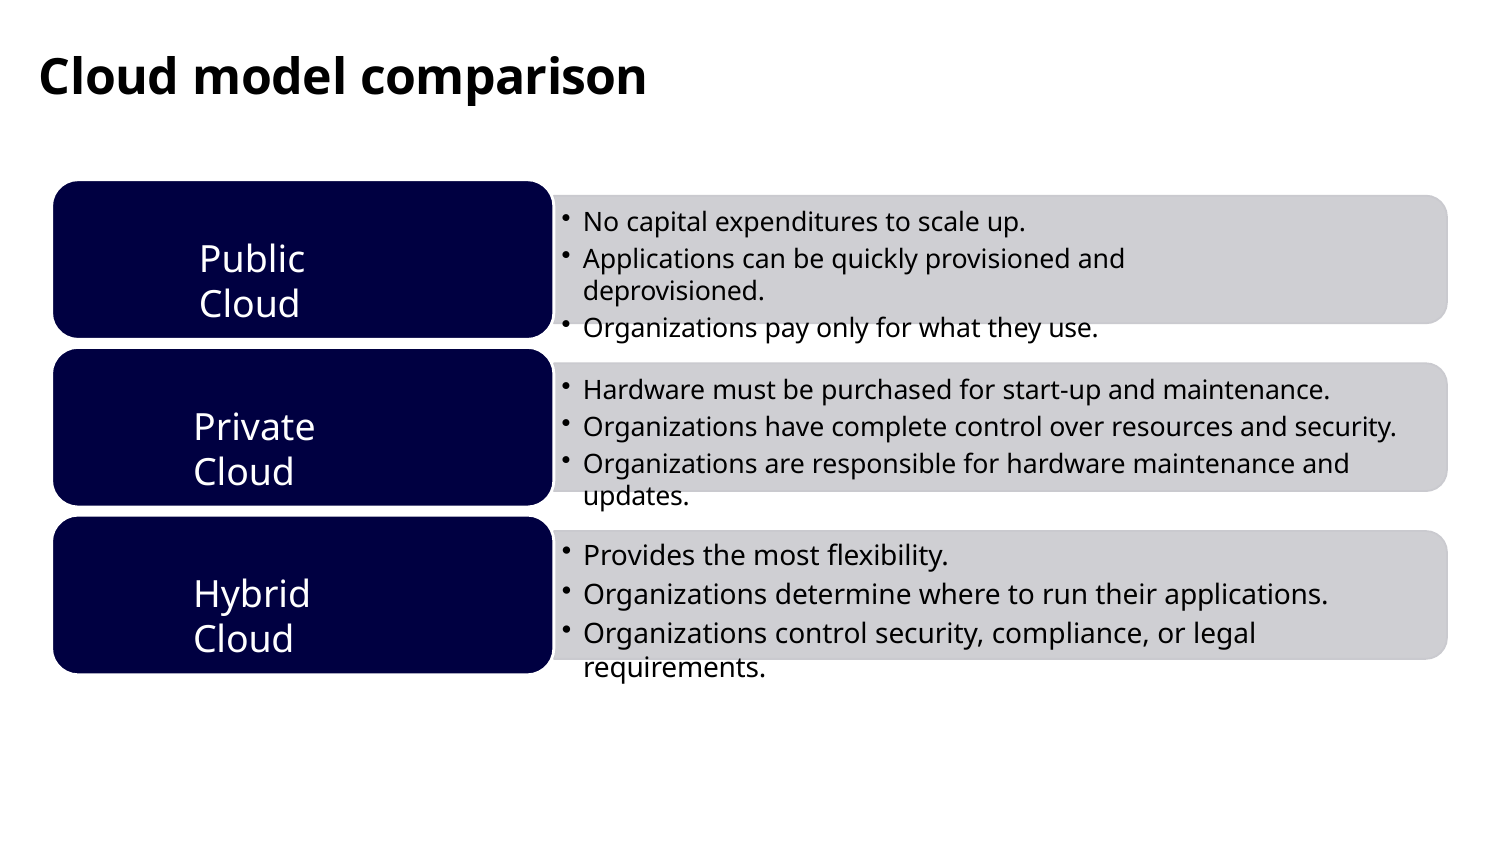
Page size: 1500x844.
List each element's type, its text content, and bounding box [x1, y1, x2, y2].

title Cloud model comparison [37, 42, 1046, 186]
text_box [560, 194, 1448, 325]
text_box No capital expenditures to scale up. Applications can be quickly provisioned and deprovisioned. Organizations pay only for what they use. [560, 334, 1279, 344]
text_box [50, 178, 556, 341]
text_box Provides the most flexibility. Organizations determine where to run their applications. Organizations control security, compliance, or legal requirements. [560, 668, 1393, 684]
text_box Hardware must be purchased for start-up and maintenance. Organizations have complete control over resources and security. Organizations are responsible for hardware maintenance and updates. [560, 500, 1404, 511]
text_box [50, 513, 556, 677]
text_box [560, 362, 1448, 492]
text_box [50, 346, 556, 509]
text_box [560, 530, 1448, 660]
